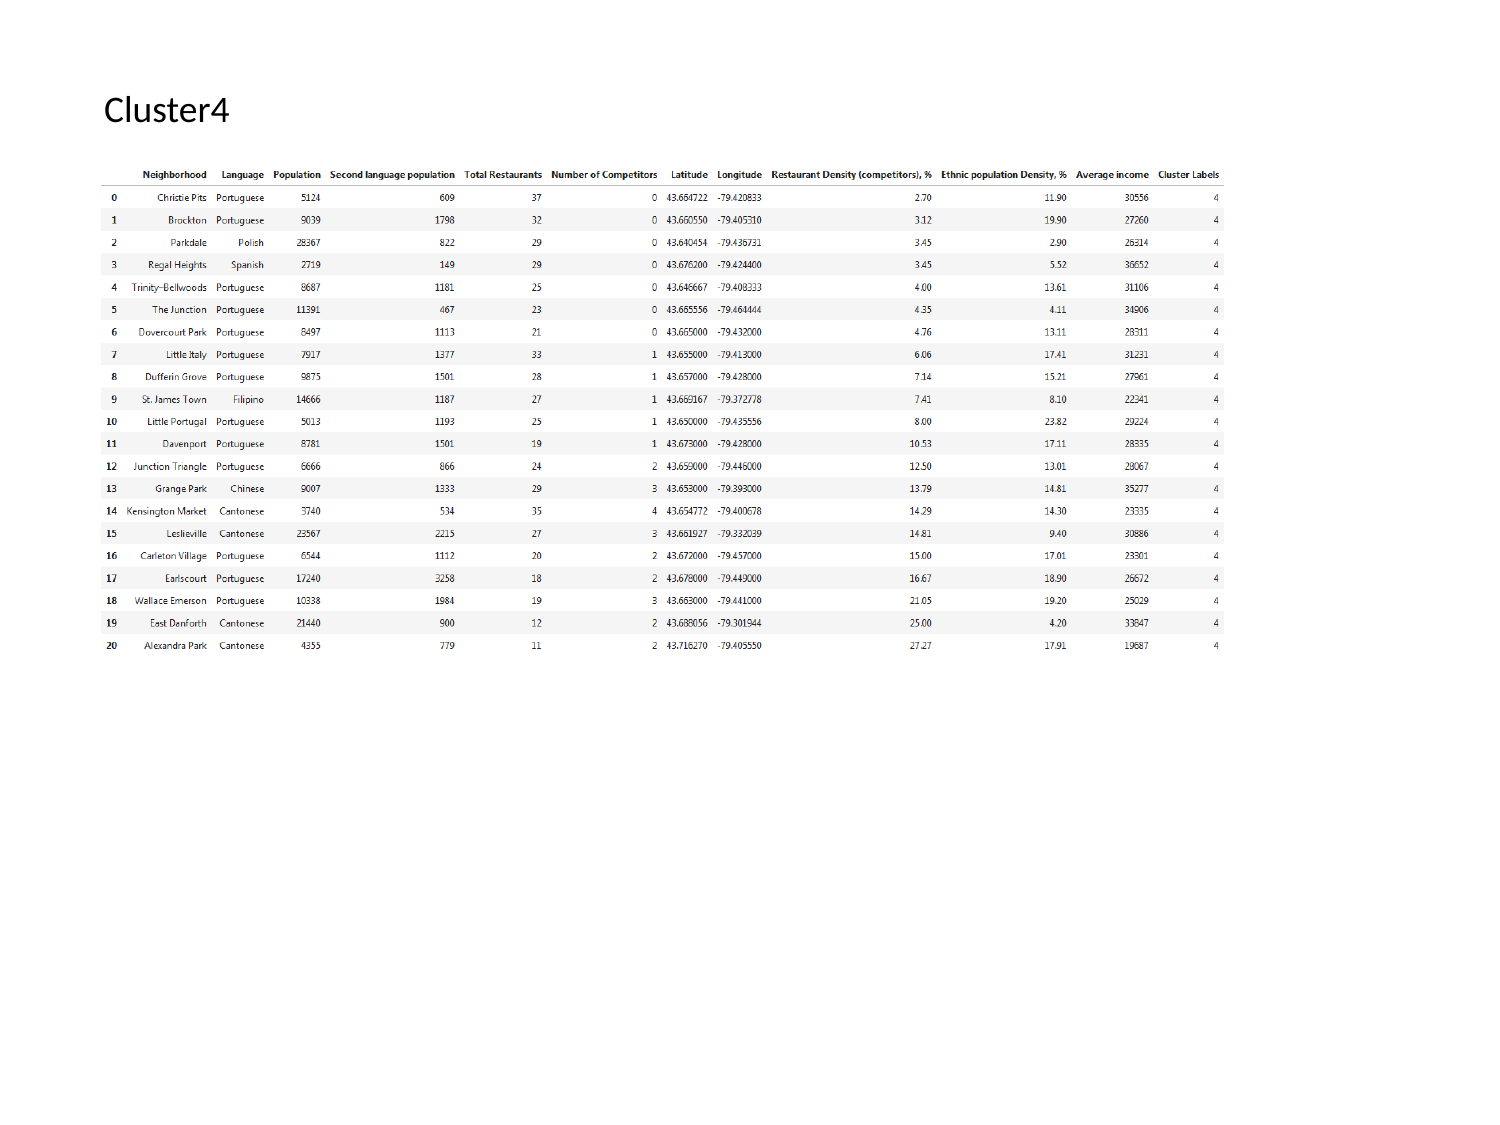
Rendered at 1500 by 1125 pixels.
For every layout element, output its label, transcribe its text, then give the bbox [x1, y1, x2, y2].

picture [100, 160, 1241, 662]
text_box Cluster4 [89, 78, 245, 138]
